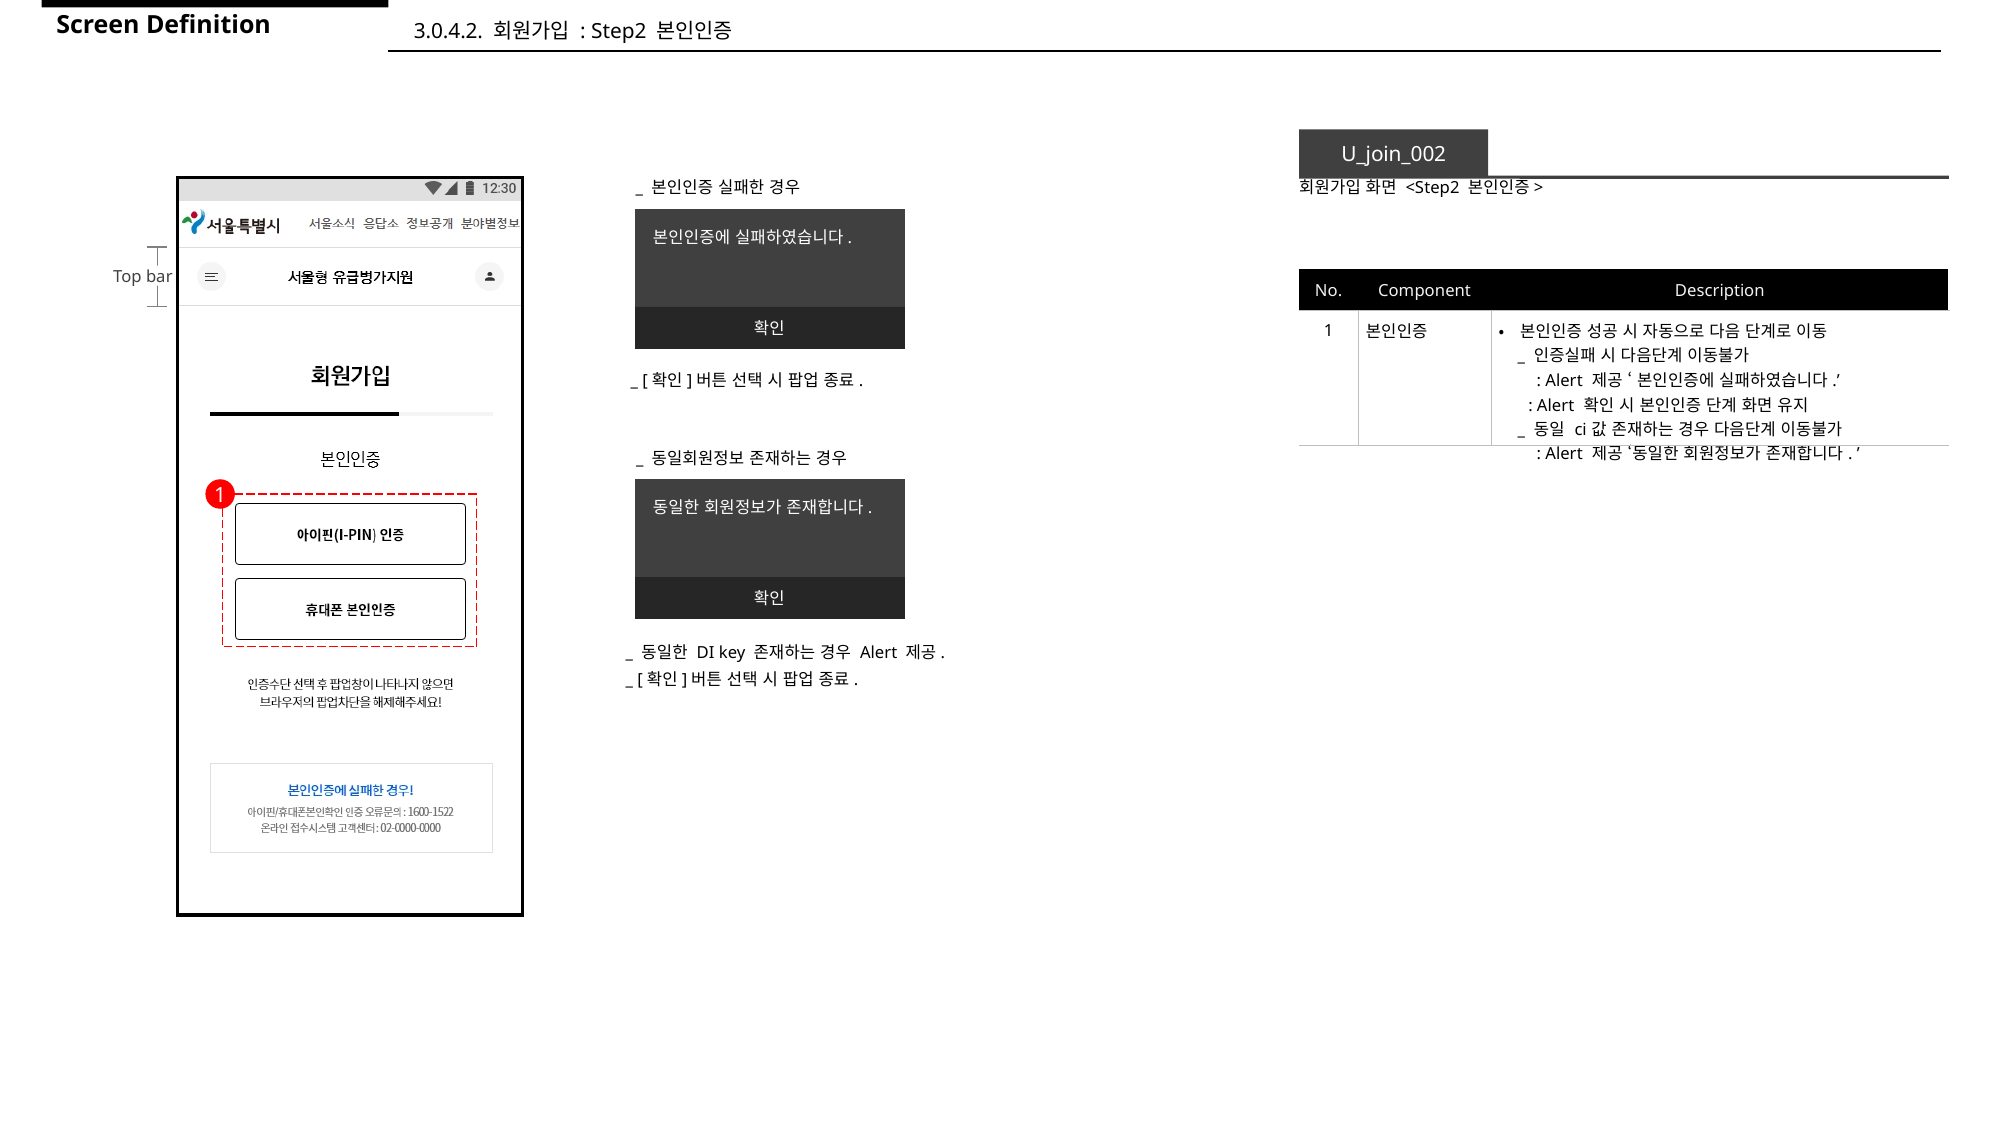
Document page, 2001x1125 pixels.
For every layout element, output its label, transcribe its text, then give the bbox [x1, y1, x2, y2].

list Screen Definition [41, 4, 389, 53]
table_cell 본인인증 [1359, 311, 1491, 445]
text_box _ 동일회원정보 존재하는 경우 [636, 447, 848, 480]
text_box _ 동일한 DI key 존재하는 경우 Alert 제공. _ [확인]버튼 선택 시 팝업 종료. [625, 630, 946, 701]
table_cell •본인인증 성공 시 자동으로 다음 단계로 이동 _ 인증실패 시 다음단계 이동불가 : Alert 제공 ‘ 본인인증에 실패하였습니다.’ : Alert 확인 시 본인인증 단계 화면 유지 _ 동일 ci값 존재하는 경우 다음단계 이동불가 : Alert 제공 ‘동일한 회원정보가 존재합니다. ’ [1492, 311, 1949, 445]
text_box 확인 [634, 306, 905, 349]
table_header No. [1299, 269, 1357, 310]
text_box Top bar [158, 265, 173, 286]
text_box 동일한 회원정보가 존재합니다. [634, 479, 905, 576]
picture [177, 177, 523, 916]
text_box Top bar [113, 265, 157, 286]
text_box U_join_002 [1298, 128, 1489, 177]
text_box _ 본인인증 실패한 경우 [635, 177, 801, 209]
text_box 확인 [634, 576, 905, 620]
table_header Description [1492, 269, 1948, 310]
list 3.0.4.2. 회원가입 : Step2 본인인증 [399, 12, 1444, 53]
text_box 회원가입 화면 <Step2 본인인증> [1299, 175, 1949, 216]
text_box 본인인증에 실패하였습니다. [634, 208, 905, 306]
table_header Component [1359, 269, 1490, 310]
table_cell 1 [1299, 311, 1358, 445]
text_box _ [확인]버튼 선택 시 팝업 종료. [630, 360, 864, 401]
